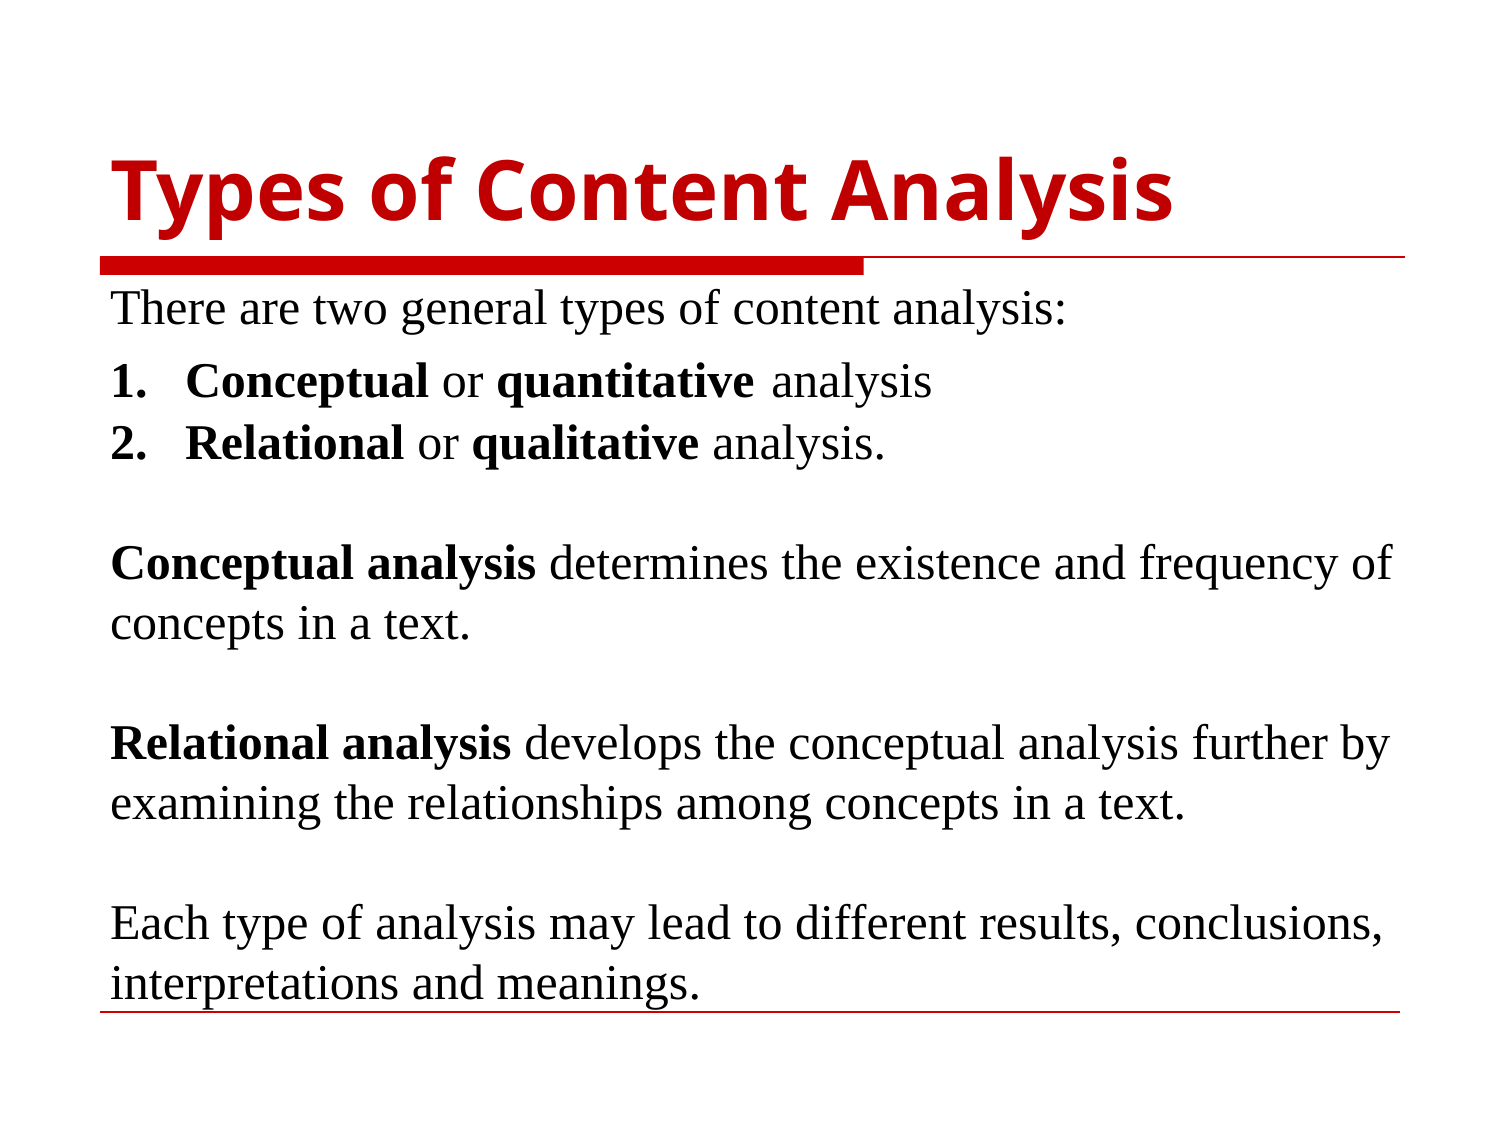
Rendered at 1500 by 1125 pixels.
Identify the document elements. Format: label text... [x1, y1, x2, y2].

title Types of Content Analysis [109, 137, 1238, 238]
list There are two general types of content analysis: Conceptual or quantitative analysis Relational or qualitative analysis. Conceptual analysis determines the existence and frequency of concepts in a text. Relational analysis develops the conceptual analysis further by examining the relationships among concepts in a text. Each type of analysis may lead to different results, conclusions, interpretations and meanings. [109, 275, 1425, 1018]
